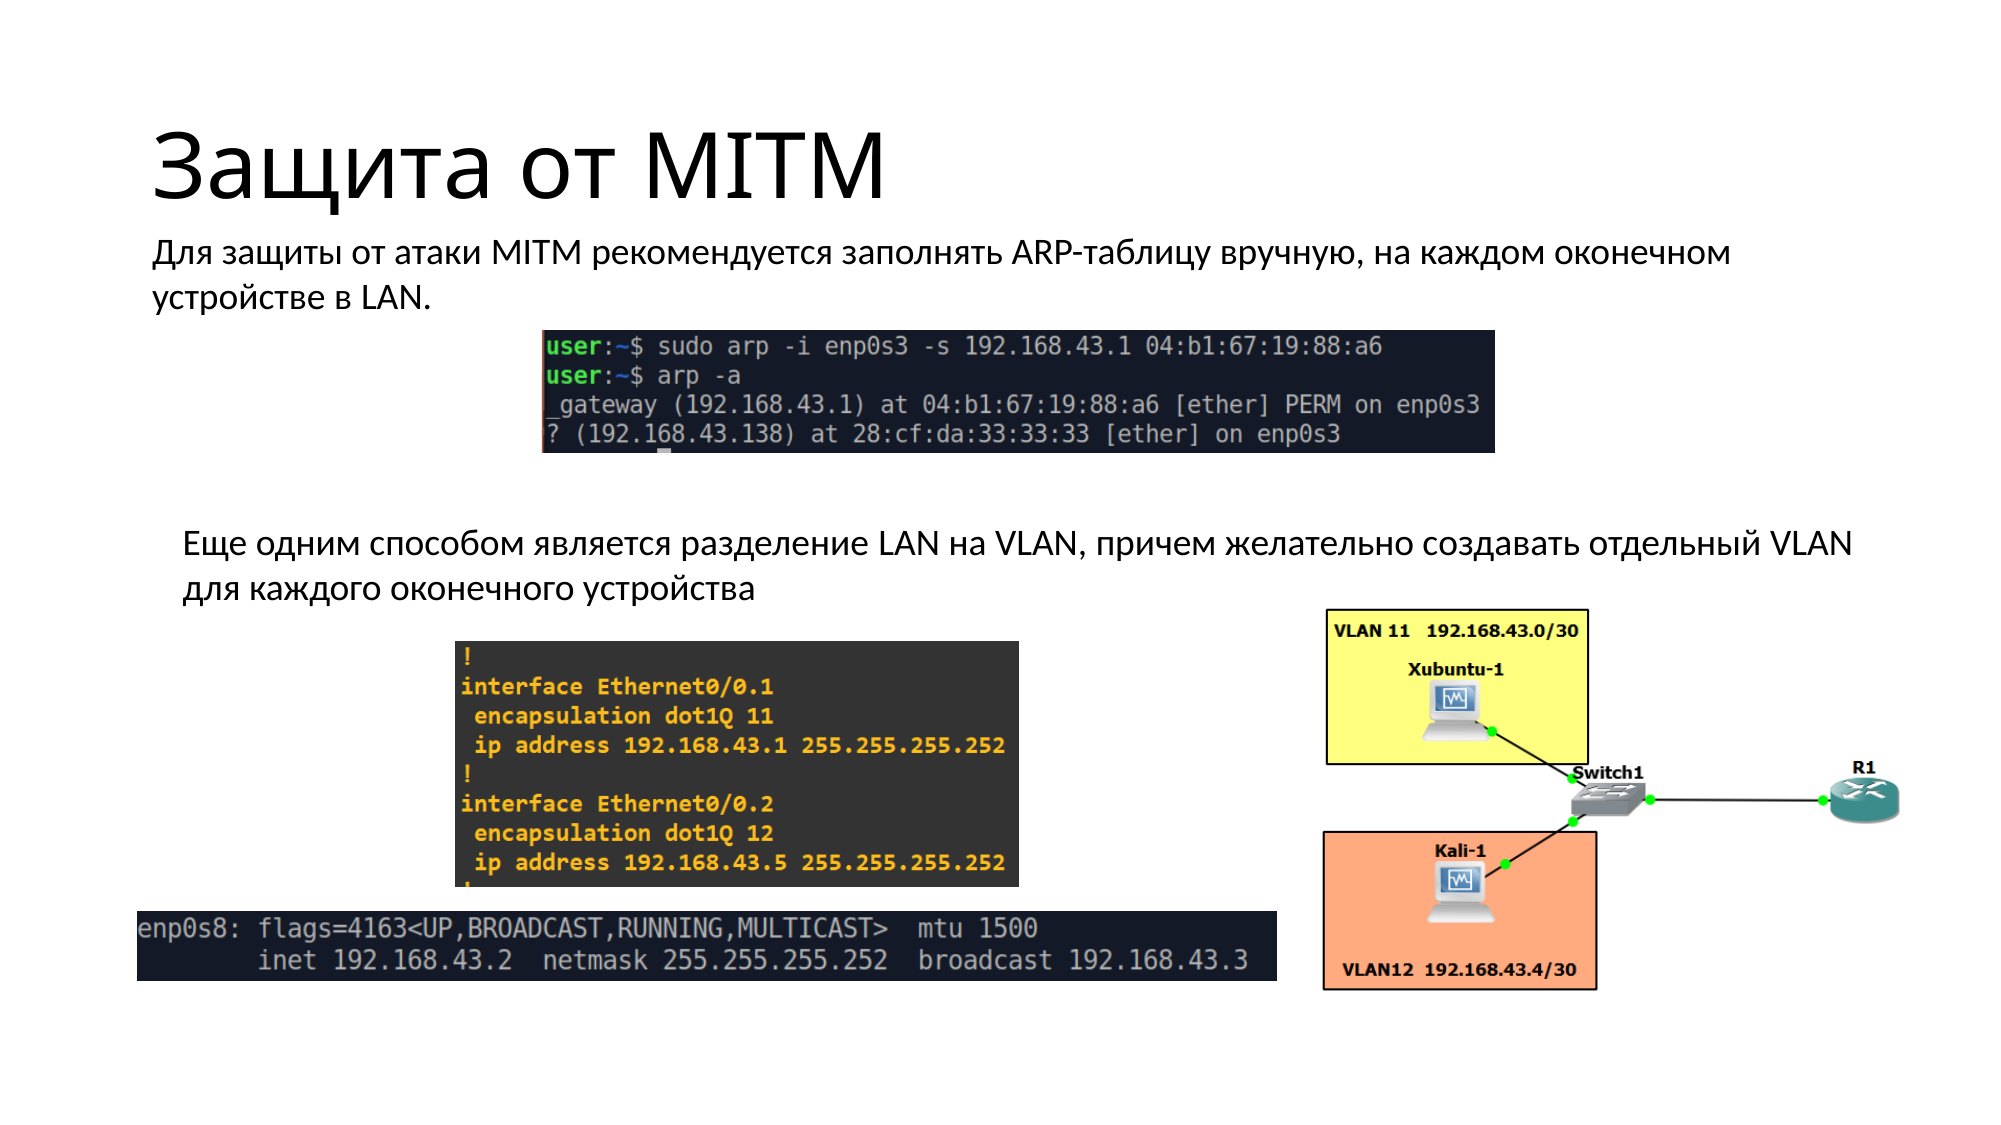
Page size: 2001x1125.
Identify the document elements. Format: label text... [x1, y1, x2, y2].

picture [455, 641, 1020, 888]
picture [541, 330, 1495, 453]
title Защита от MITM [137, 59, 1863, 219]
picture [137, 911, 1277, 981]
picture [1306, 590, 1913, 1004]
text_box Еще одним способом является разделение LAN на VLAN, причем желательно создавать отдельный VLAN для каждого оконечного устройства [168, 510, 1897, 616]
text_box Для защиты от атаки MITM рекомендуется заполнять ARP-таблицу вручную, на каждом оконечном устройстве в LAN. [137, 219, 1866, 325]
